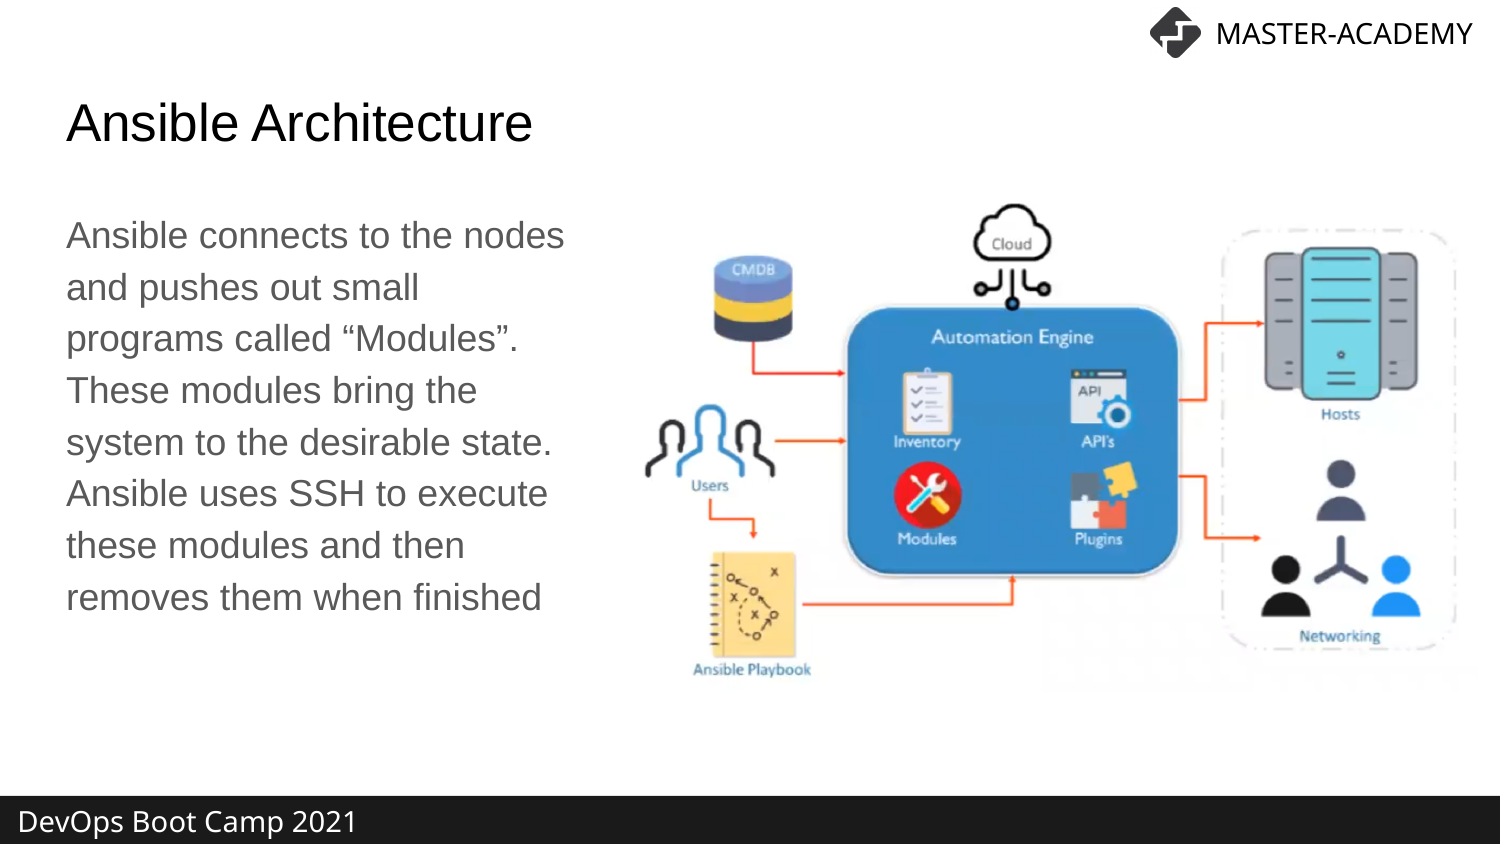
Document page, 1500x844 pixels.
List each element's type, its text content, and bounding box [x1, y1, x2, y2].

list Ansible connects to the nodes and pushes out small programs called “Modules”. These modules bring the system to the desirable state. Ansible uses SSH to execute these modules and then removes them when finished [51, 189, 597, 750]
text_box [407, 795, 1500, 844]
picture [1150, 7, 1201, 59]
text_box DevOps Boot Camp 2021 [2, 788, 407, 844]
title Ansible Architecture [51, 72, 1449, 167]
text_box MASTER-ACADEMY [1200, 0, 1500, 65]
picture [623, 188, 1478, 698]
